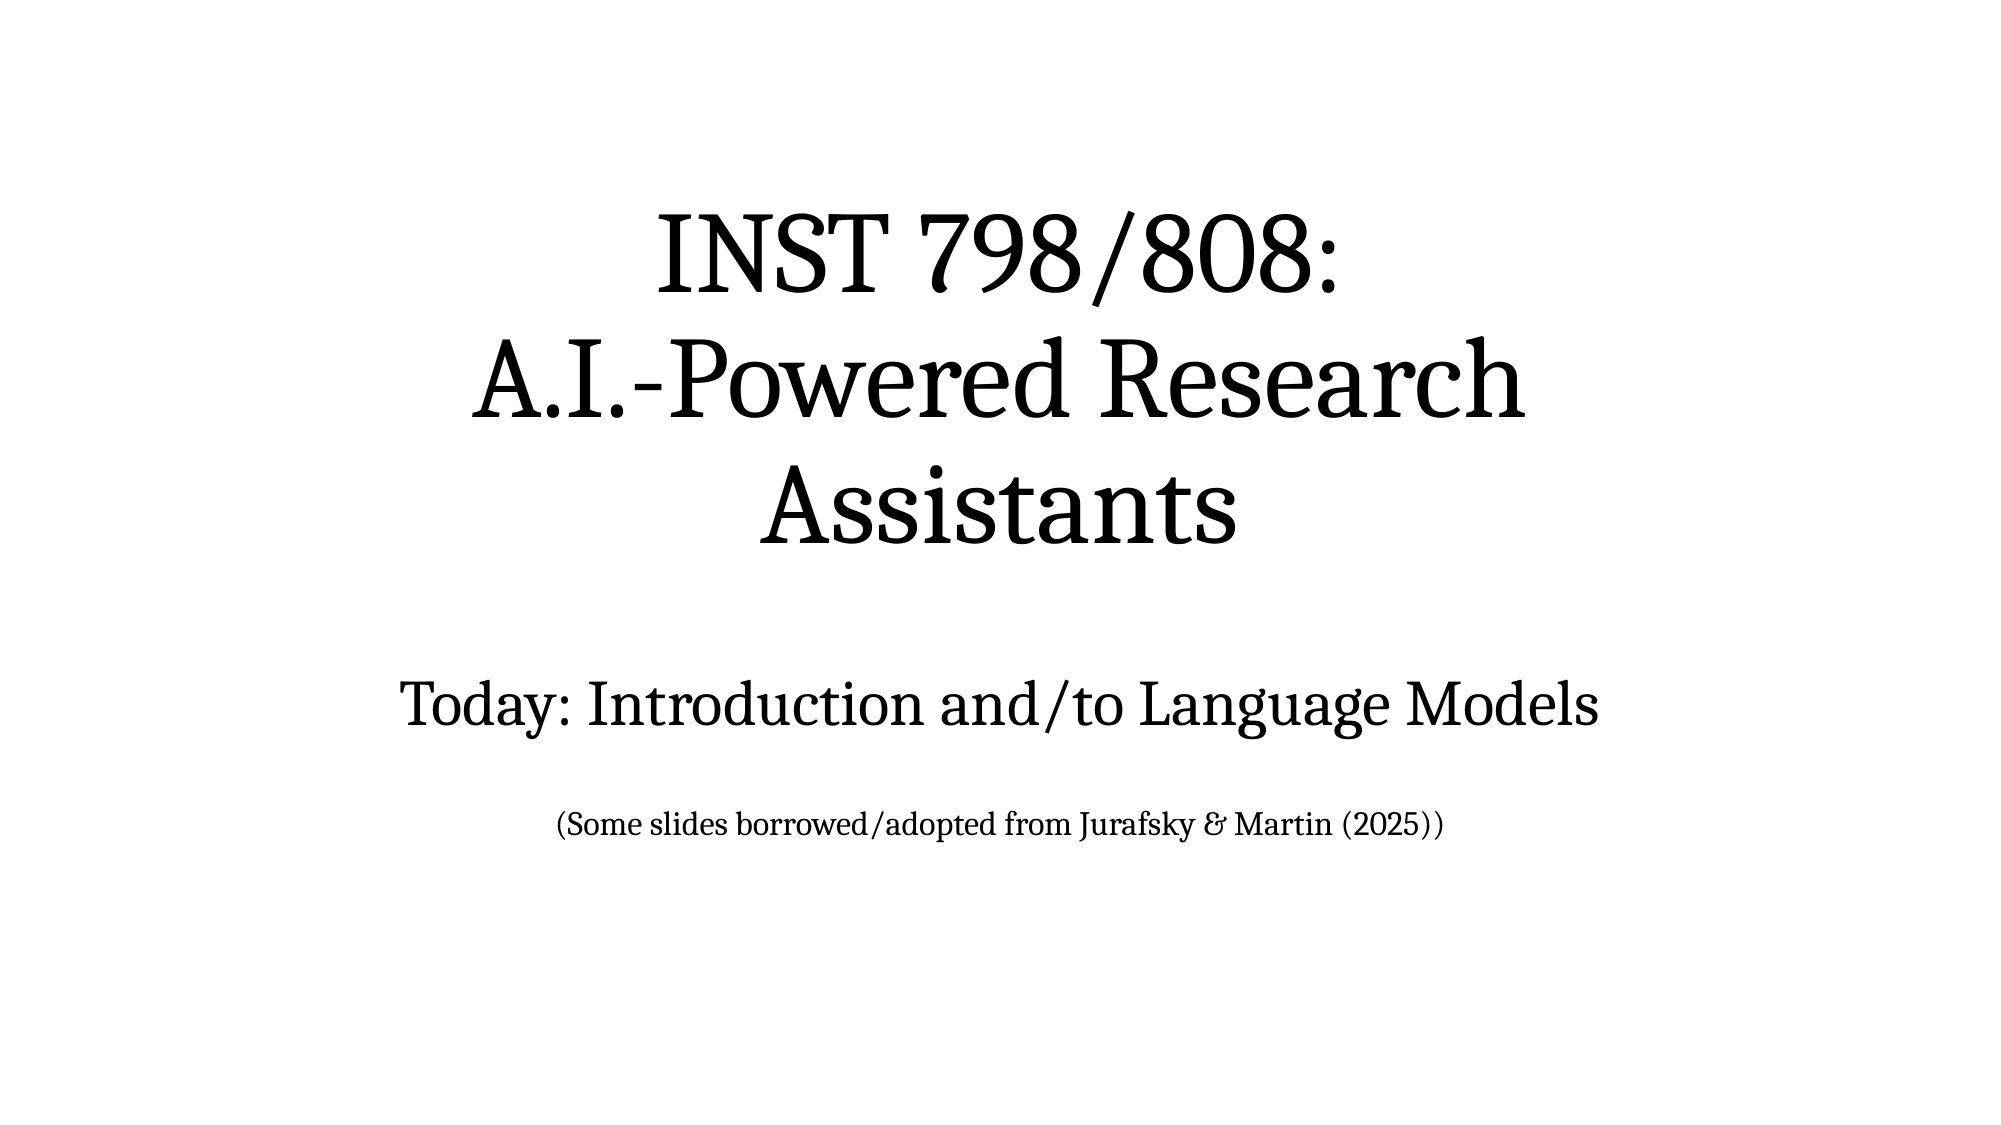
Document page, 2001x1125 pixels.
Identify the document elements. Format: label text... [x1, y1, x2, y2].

title INST 798/808: A.I.-Powered Research Assistants [249, 184, 1750, 576]
subtitle Today: Introduction and/to Language Models (Some slides borrowed/adopted from Jurafsky & Martin (2025)) [249, 590, 1750, 863]
